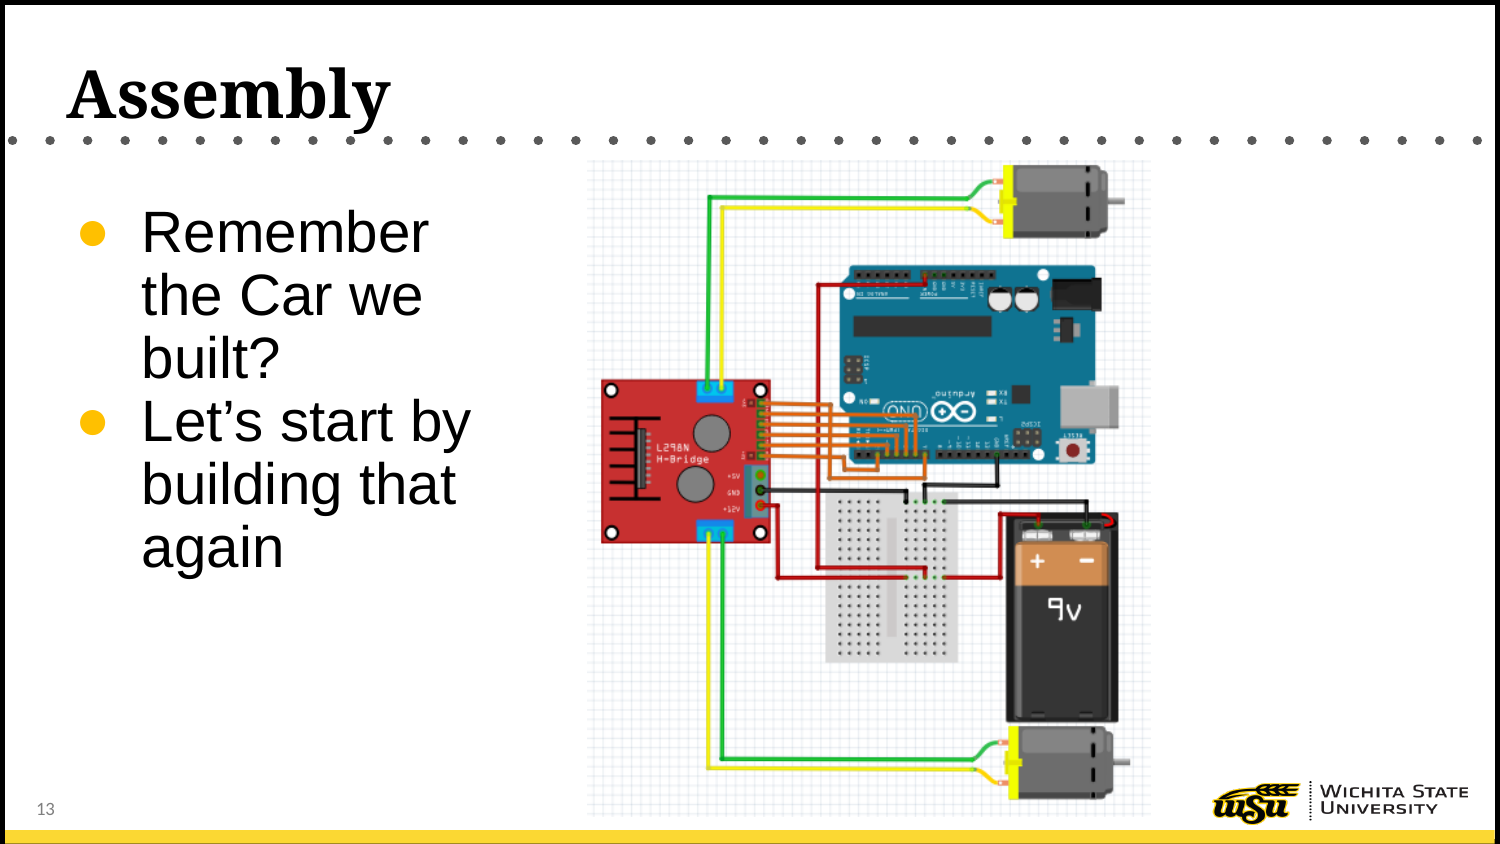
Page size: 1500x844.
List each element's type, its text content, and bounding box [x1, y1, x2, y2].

title Assembly [55, 33, 1450, 138]
picture [587, 160, 1151, 817]
picture [1212, 781, 1468, 825]
list Remember the Car we built? Let’s start by building that again [55, 196, 526, 754]
